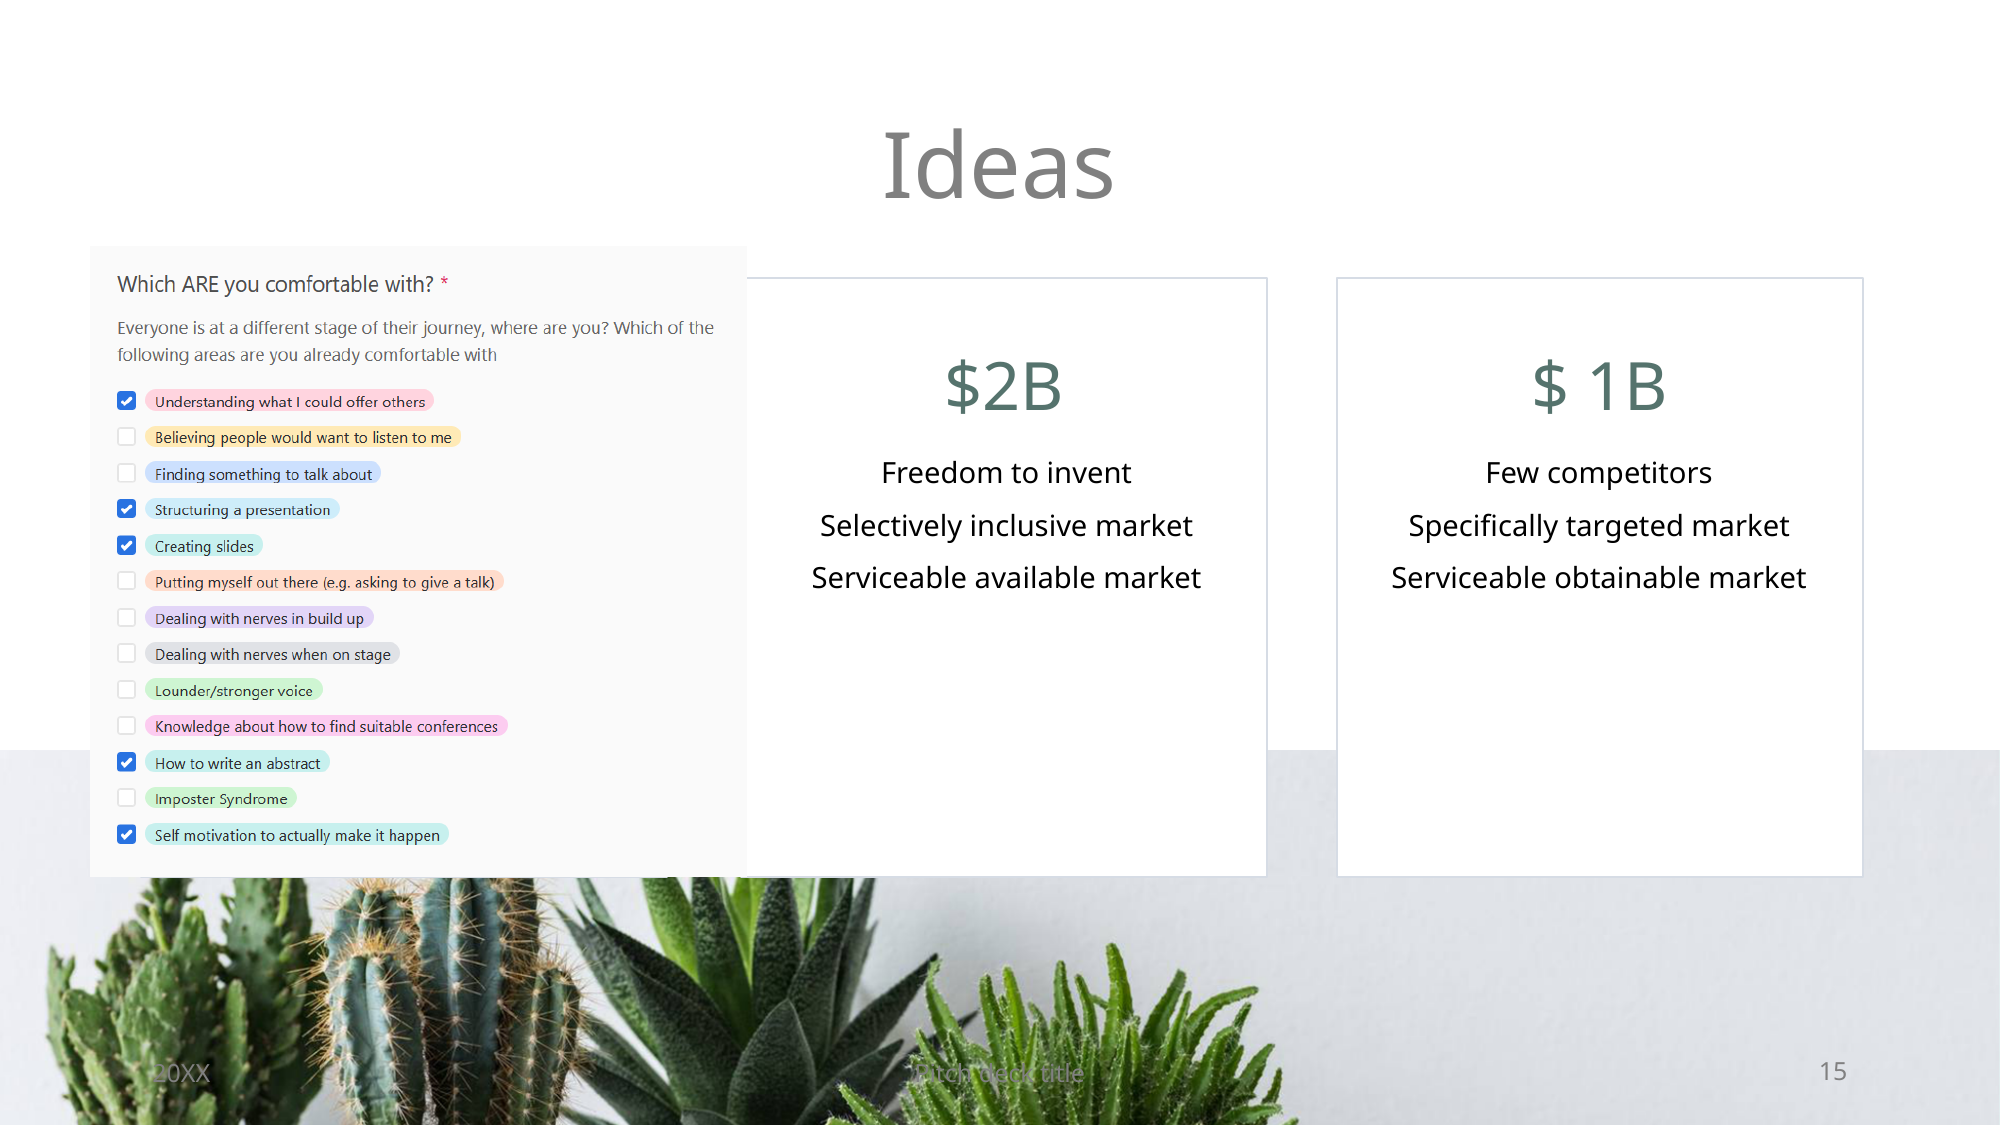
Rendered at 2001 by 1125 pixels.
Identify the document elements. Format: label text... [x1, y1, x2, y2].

list Freedom to invent Selectively inclusive market Serviceable available market [781, 451, 1232, 749]
picture [0, 246, 2000, 1125]
list Few competitors Specifically targeted market Serviceable obtainable market [1374, 451, 1825, 749]
list $2B [747, 277, 1268, 749]
title Ideas [137, 59, 1863, 278]
list $ 1B [1336, 277, 1864, 749]
